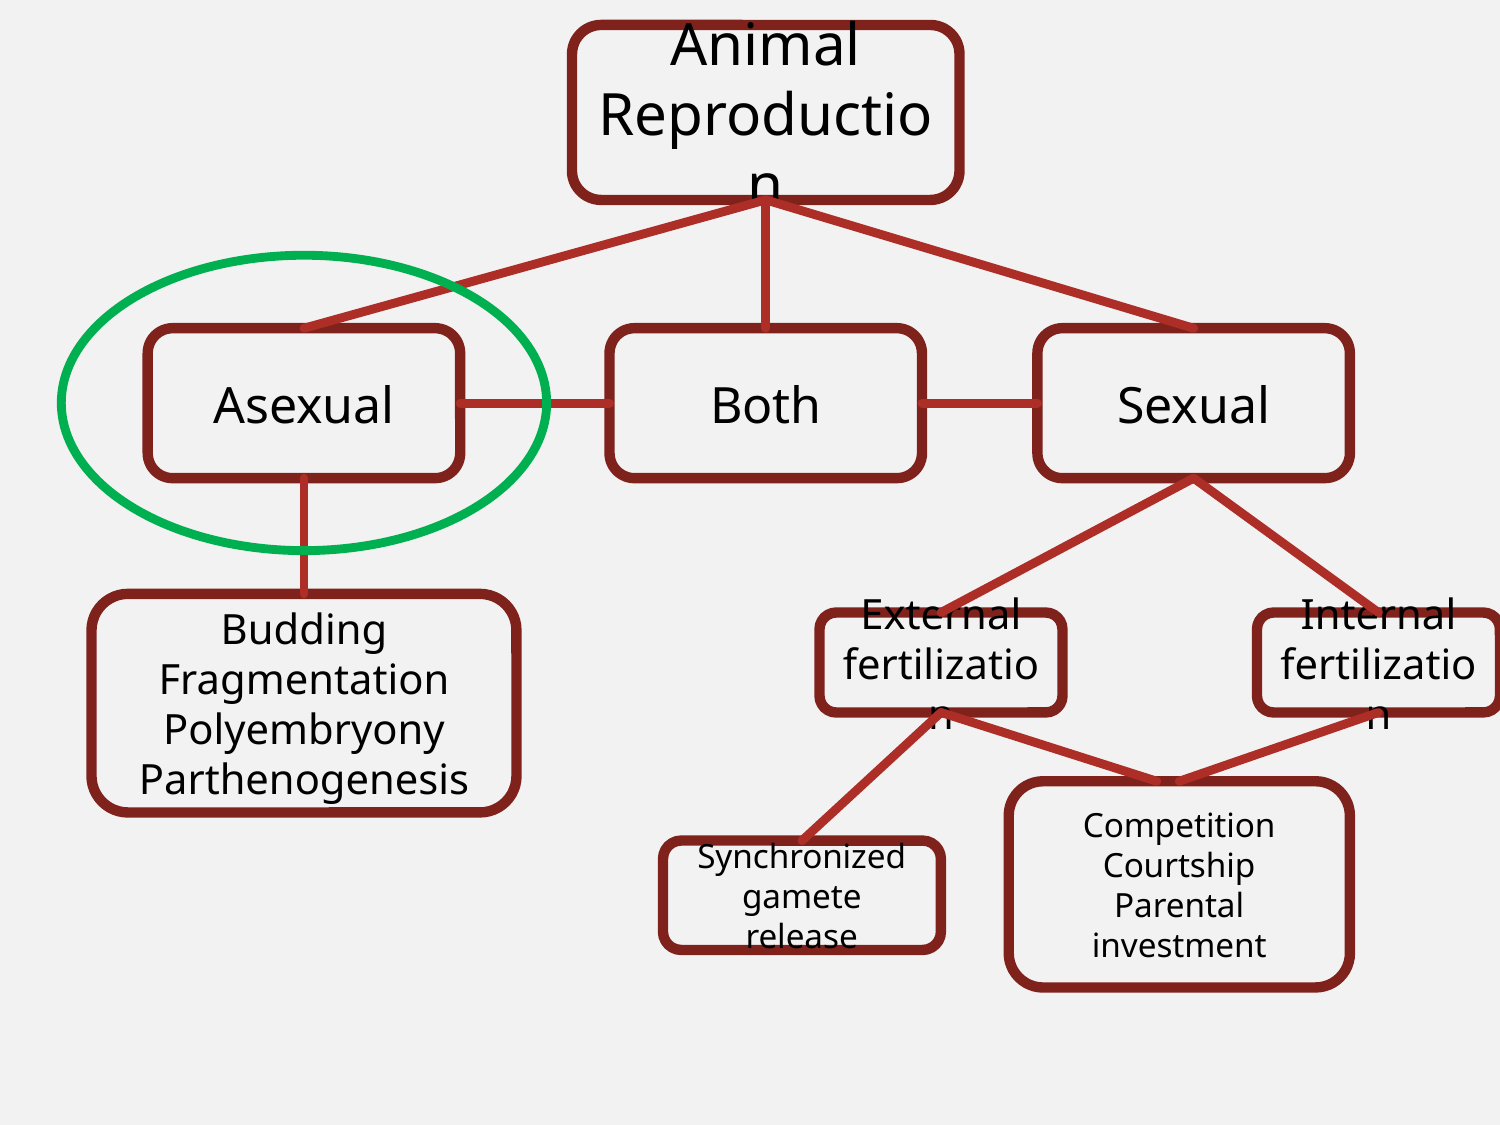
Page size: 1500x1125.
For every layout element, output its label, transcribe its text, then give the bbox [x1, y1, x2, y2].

text_box Competition Courtship Parental investment [1007, 780, 1351, 989]
text_box External fertilization [818, 611, 1064, 708]
text_box Both [608, 335, 924, 480]
text_box [60, 254, 548, 552]
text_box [765, 199, 1194, 329]
text_box Synchronized gamete release [661, 839, 942, 951]
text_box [802, 712, 942, 841]
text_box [940, 712, 1157, 782]
text_box Internal fertilization [1255, 611, 1500, 714]
text_box Animal Reproduction [570, 23, 961, 196]
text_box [1179, 712, 1379, 782]
text_box Sexual [1036, 327, 1351, 474]
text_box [303, 199, 759, 329]
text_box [940, 478, 1186, 613]
text_box Budding Fragmentation Polyembryony Parthenogenesis [90, 592, 518, 814]
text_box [1193, 478, 1379, 613]
